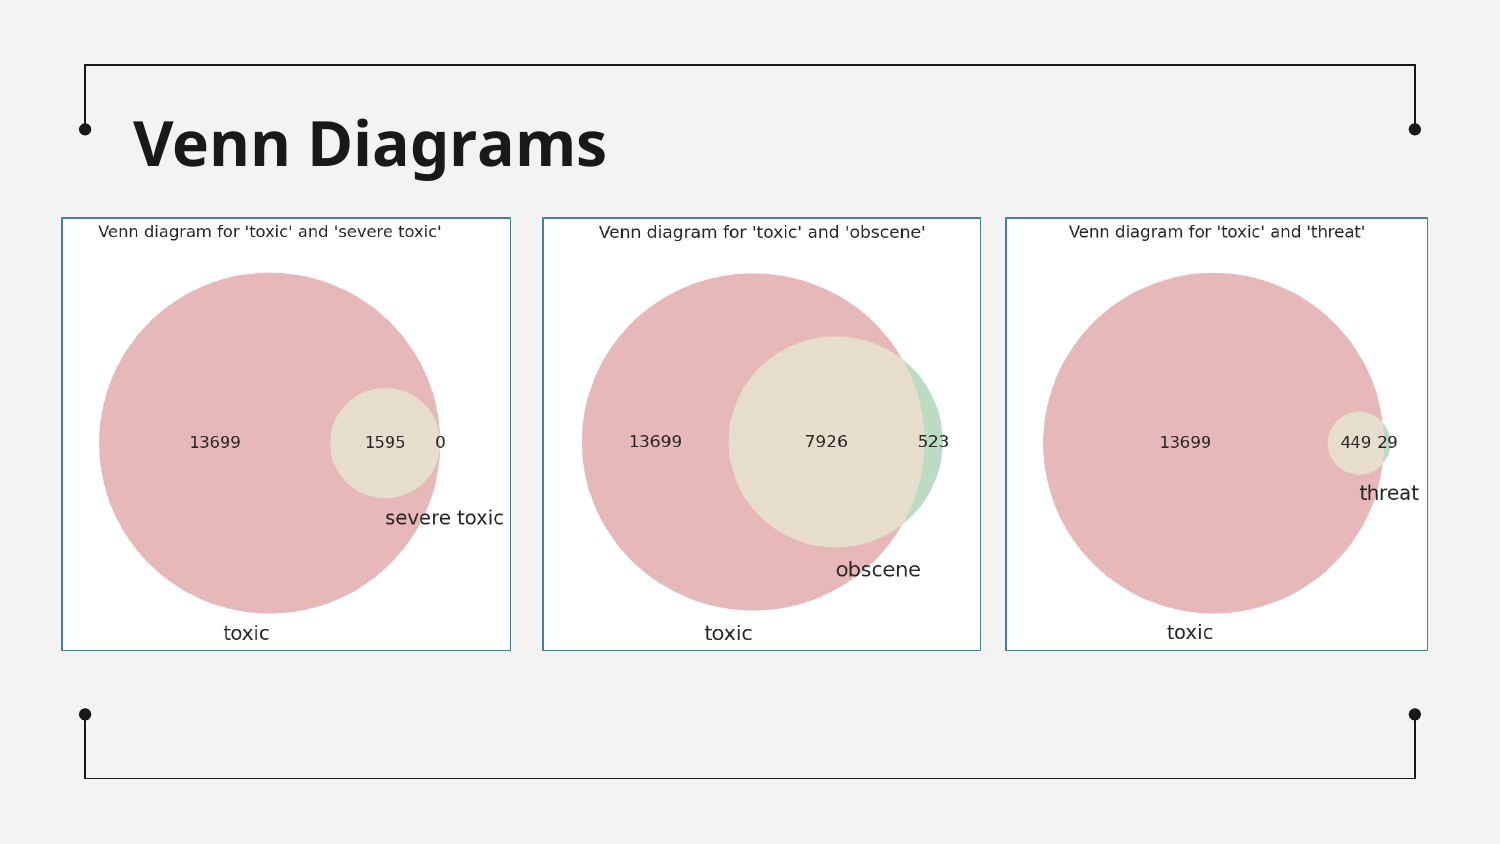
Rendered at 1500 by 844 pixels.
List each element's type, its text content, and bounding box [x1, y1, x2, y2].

title Venn Diagrams [118, 88, 1383, 183]
picture [543, 218, 981, 650]
picture [1006, 218, 1427, 650]
picture [62, 218, 510, 650]
